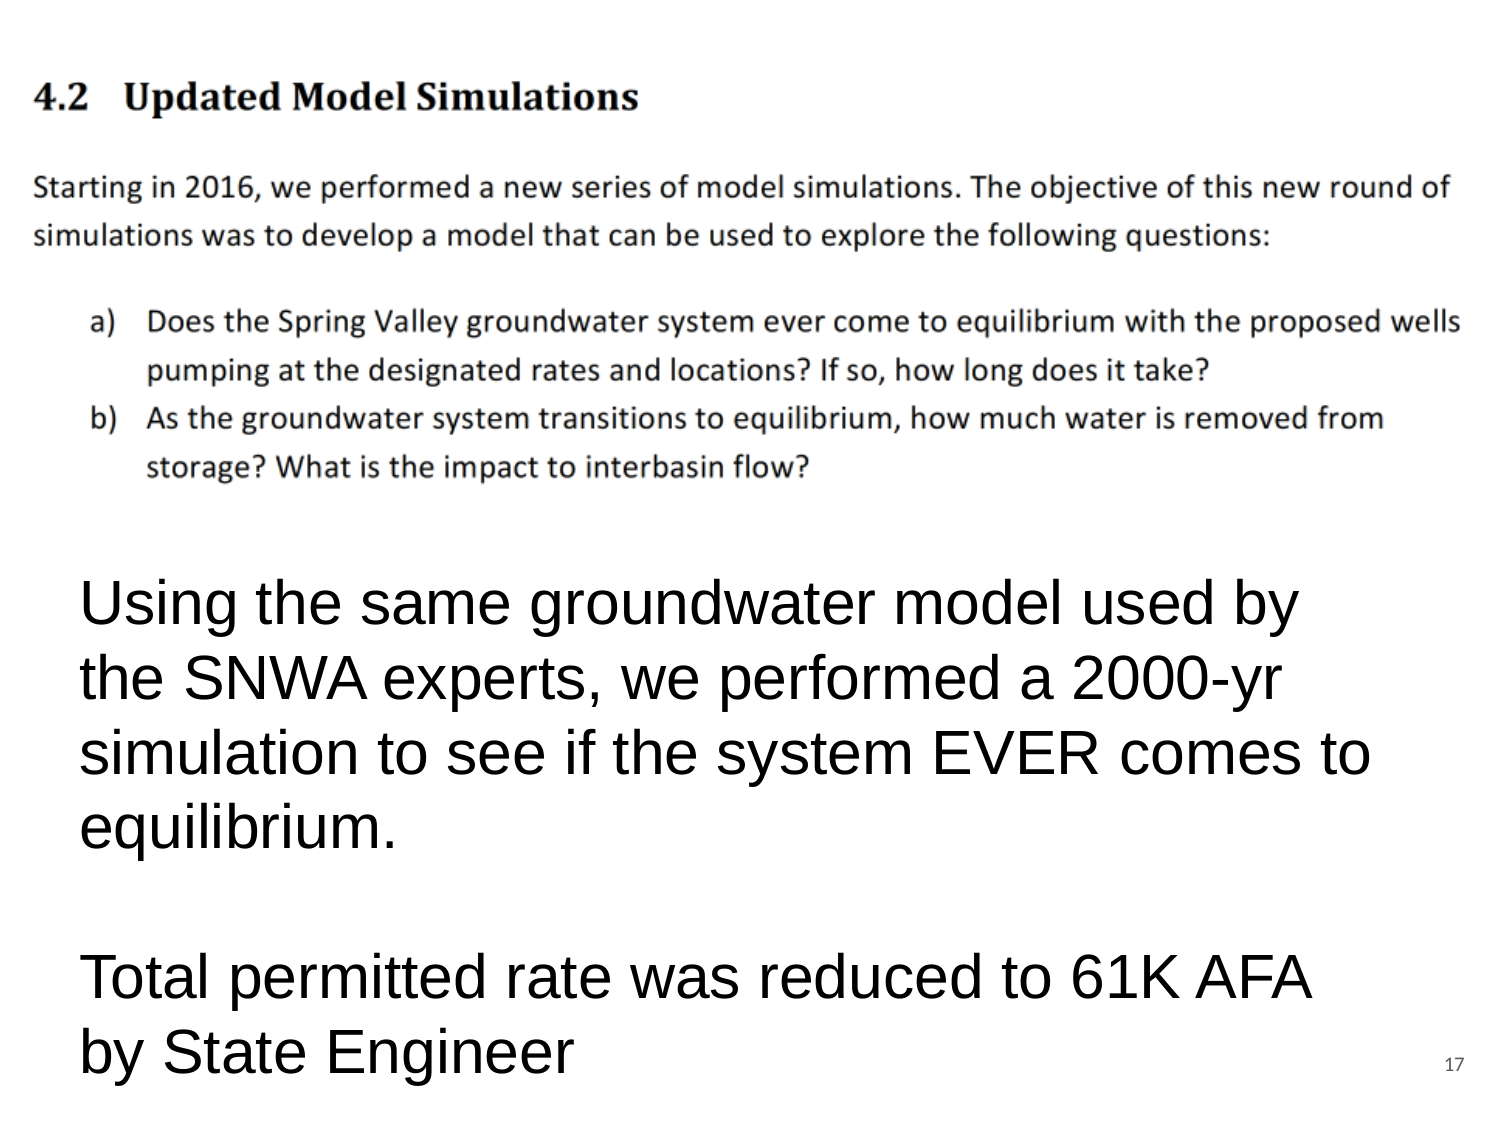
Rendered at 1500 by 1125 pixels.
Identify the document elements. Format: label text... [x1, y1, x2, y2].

slide_number 17 [1390, 1019, 1480, 1106]
text_box Using the same groundwater model used by the SNWA experts, we performed a 2000-yr simulation to see if the system EVER comes to equilibrium. Total permitted rate was reduced to 61K AFA by State Engineer [64, 546, 1390, 1106]
picture [24, 65, 1476, 498]
